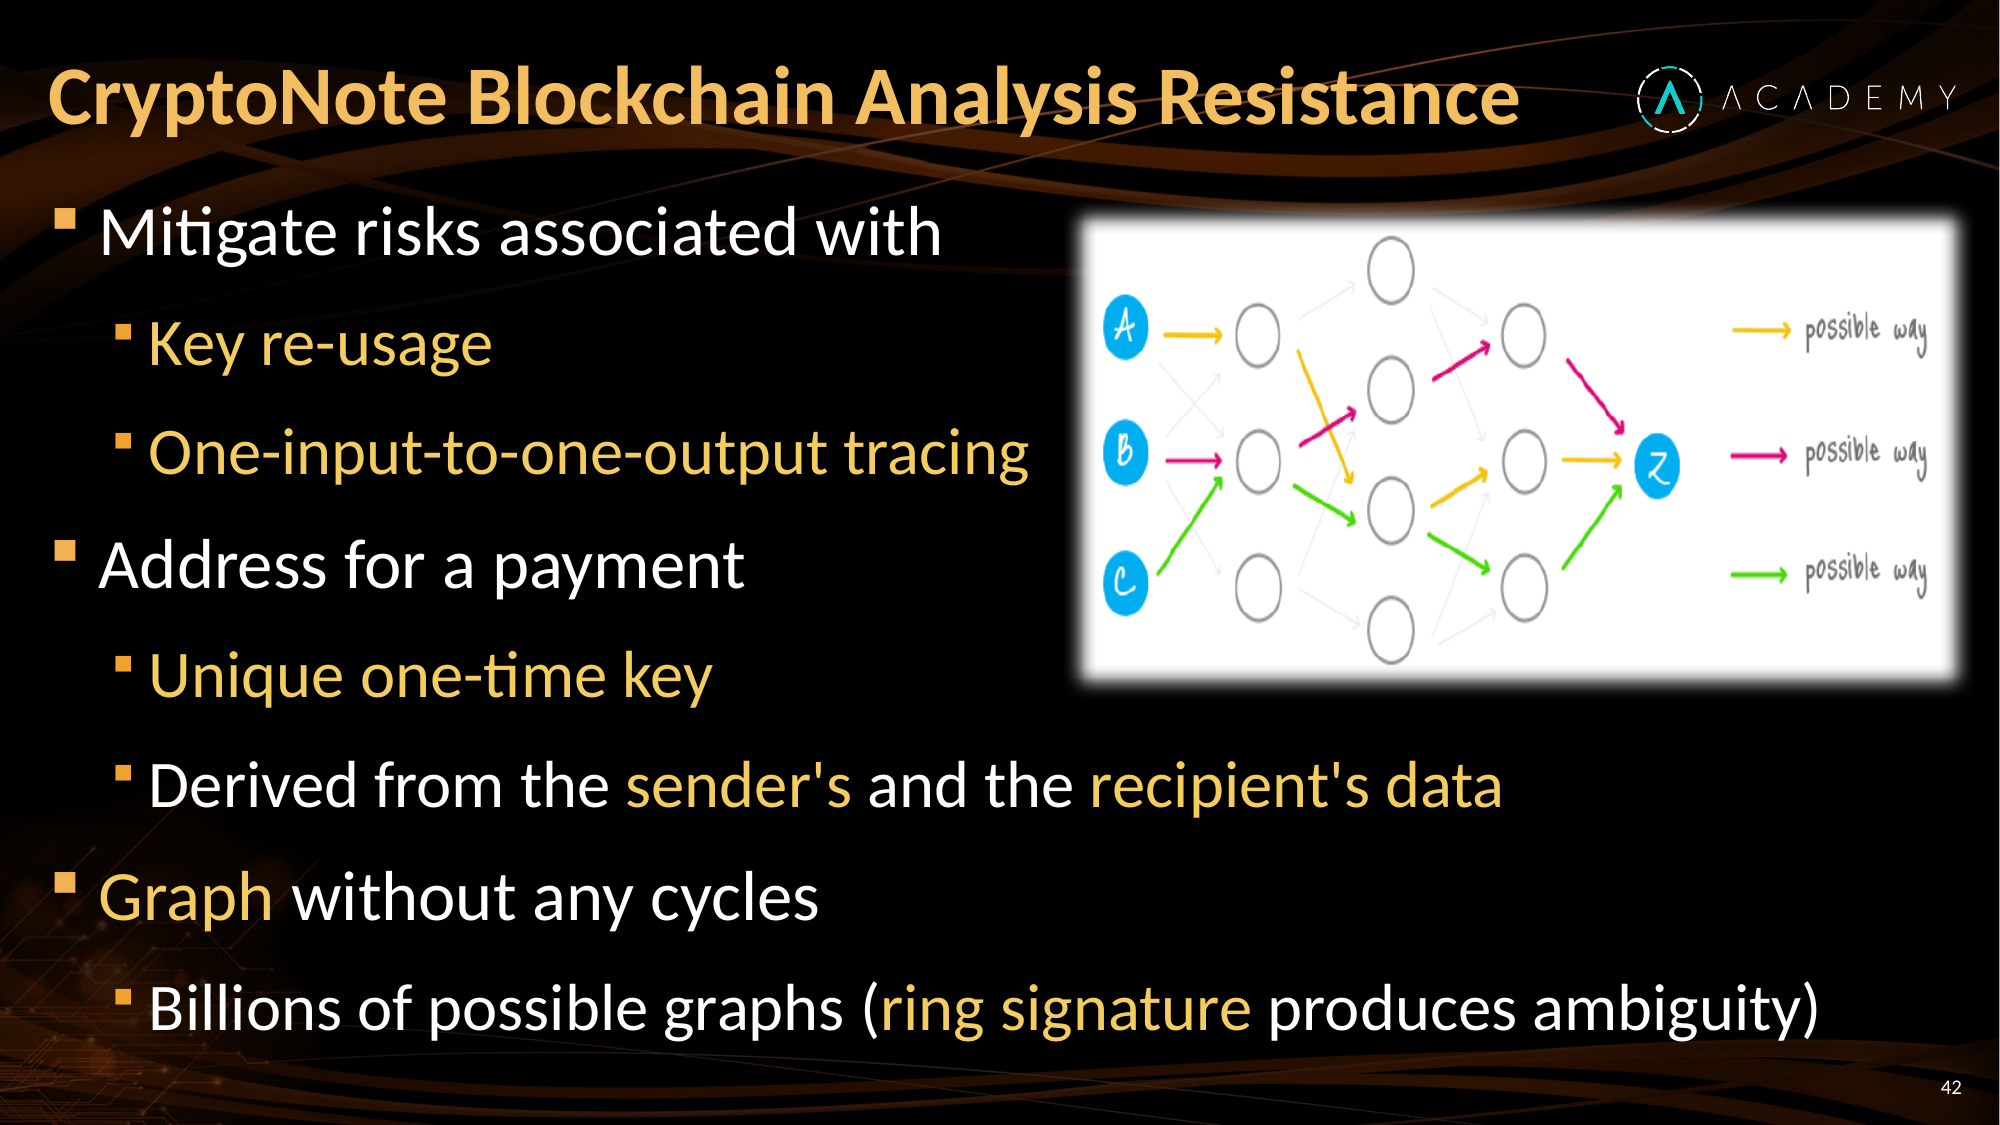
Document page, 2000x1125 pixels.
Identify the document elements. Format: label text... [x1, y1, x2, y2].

picture [0, 0, 2000, 1125]
title CryptoNote Blockchain Analysis Resistance [30, 6, 1602, 189]
list Mitigate risks associated with Key re-usage One-input-to-one-output tracing Address for a payment Unique one-time key Derived from the sender's and the recipient's data Graph without any cycles Billions of possible graphs (ring signature produces ambiguity) [31, 174, 1968, 1125]
